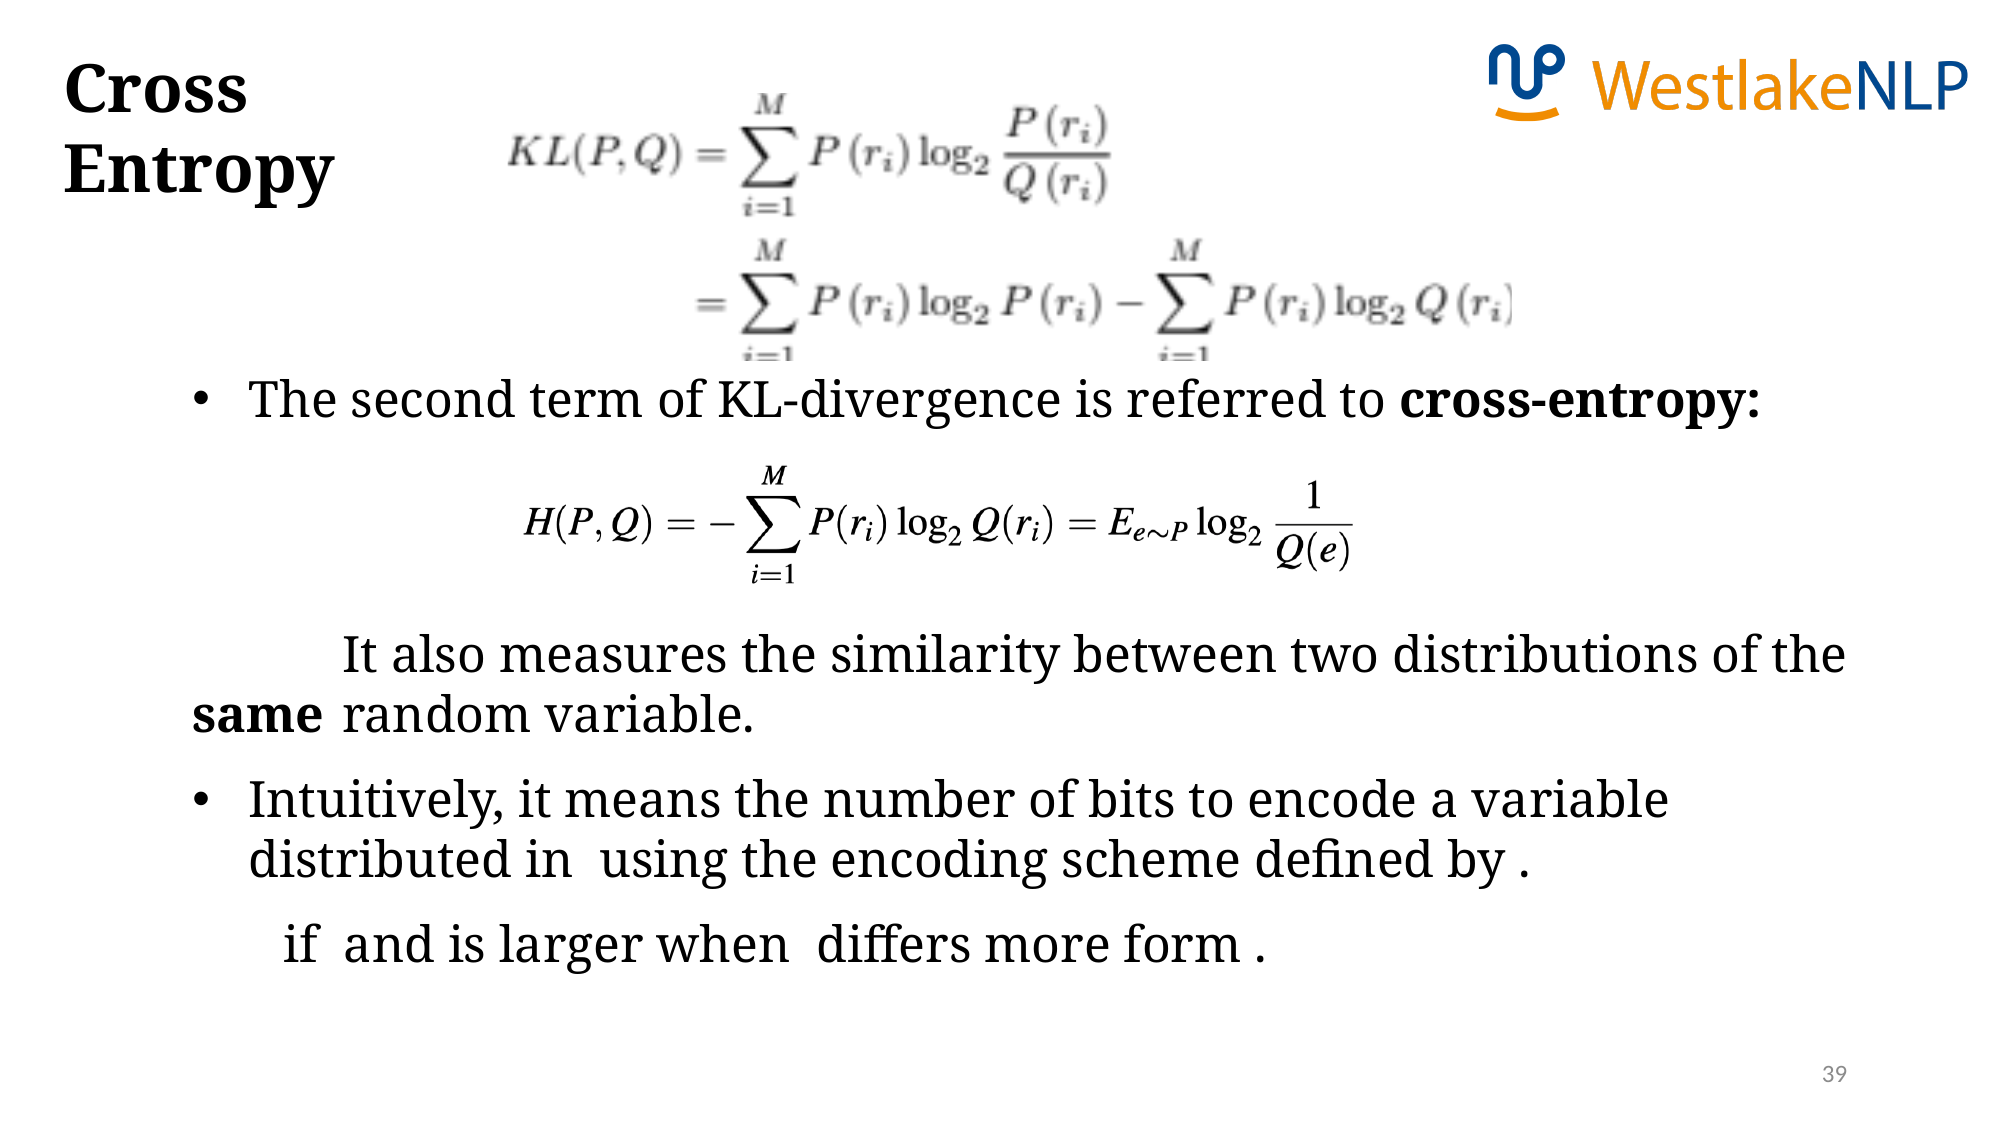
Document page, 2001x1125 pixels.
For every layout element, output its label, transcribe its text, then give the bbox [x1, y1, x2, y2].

picture [513, 457, 1357, 588]
picture [507, 0, 2000, 361]
slide_number 39 [1412, 1042, 1863, 1103]
text_box Cross Entropy [48, 38, 514, 214]
